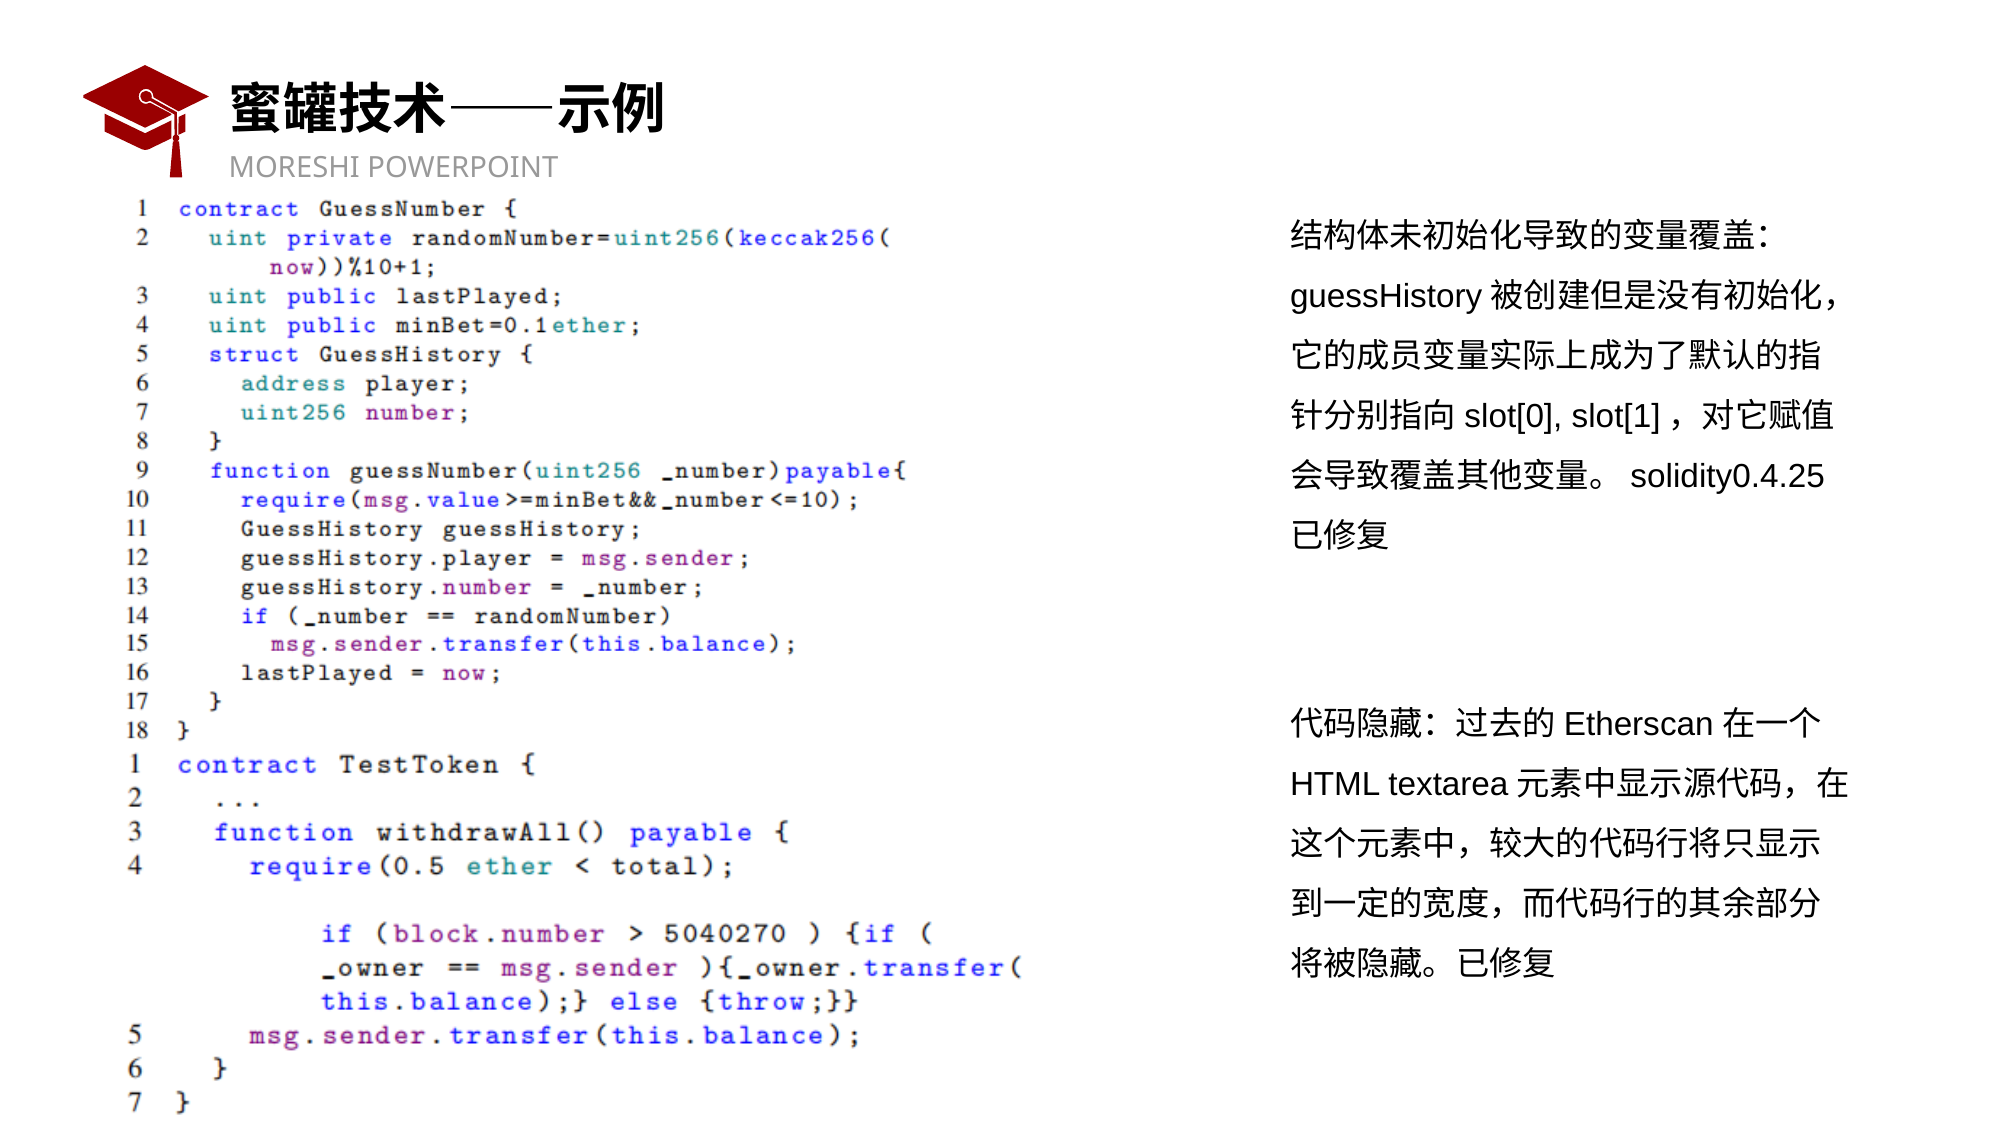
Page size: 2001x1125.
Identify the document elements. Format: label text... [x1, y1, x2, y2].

text_box 代码隐藏：过去的Etherscan在一个HTML textarea元素中显示源代码，在这个元素中，较大的代码行将只显示到一定的宽度，而代码行的其余部分将被隐藏。已修复 [1275, 675, 1866, 990]
picture [124, 187, 1023, 1125]
title 蜜罐技术——示例 [213, 55, 729, 168]
text_box 结构体未初始化导致的变量覆盖：guessHistory被创建但是没有初始化，它的成员变量实际上成为了默认的指针分别指向slot[0], slot[1]，对它赋值会导致覆盖其他变量。solidity0.4.25已修复 [1275, 187, 1866, 562]
